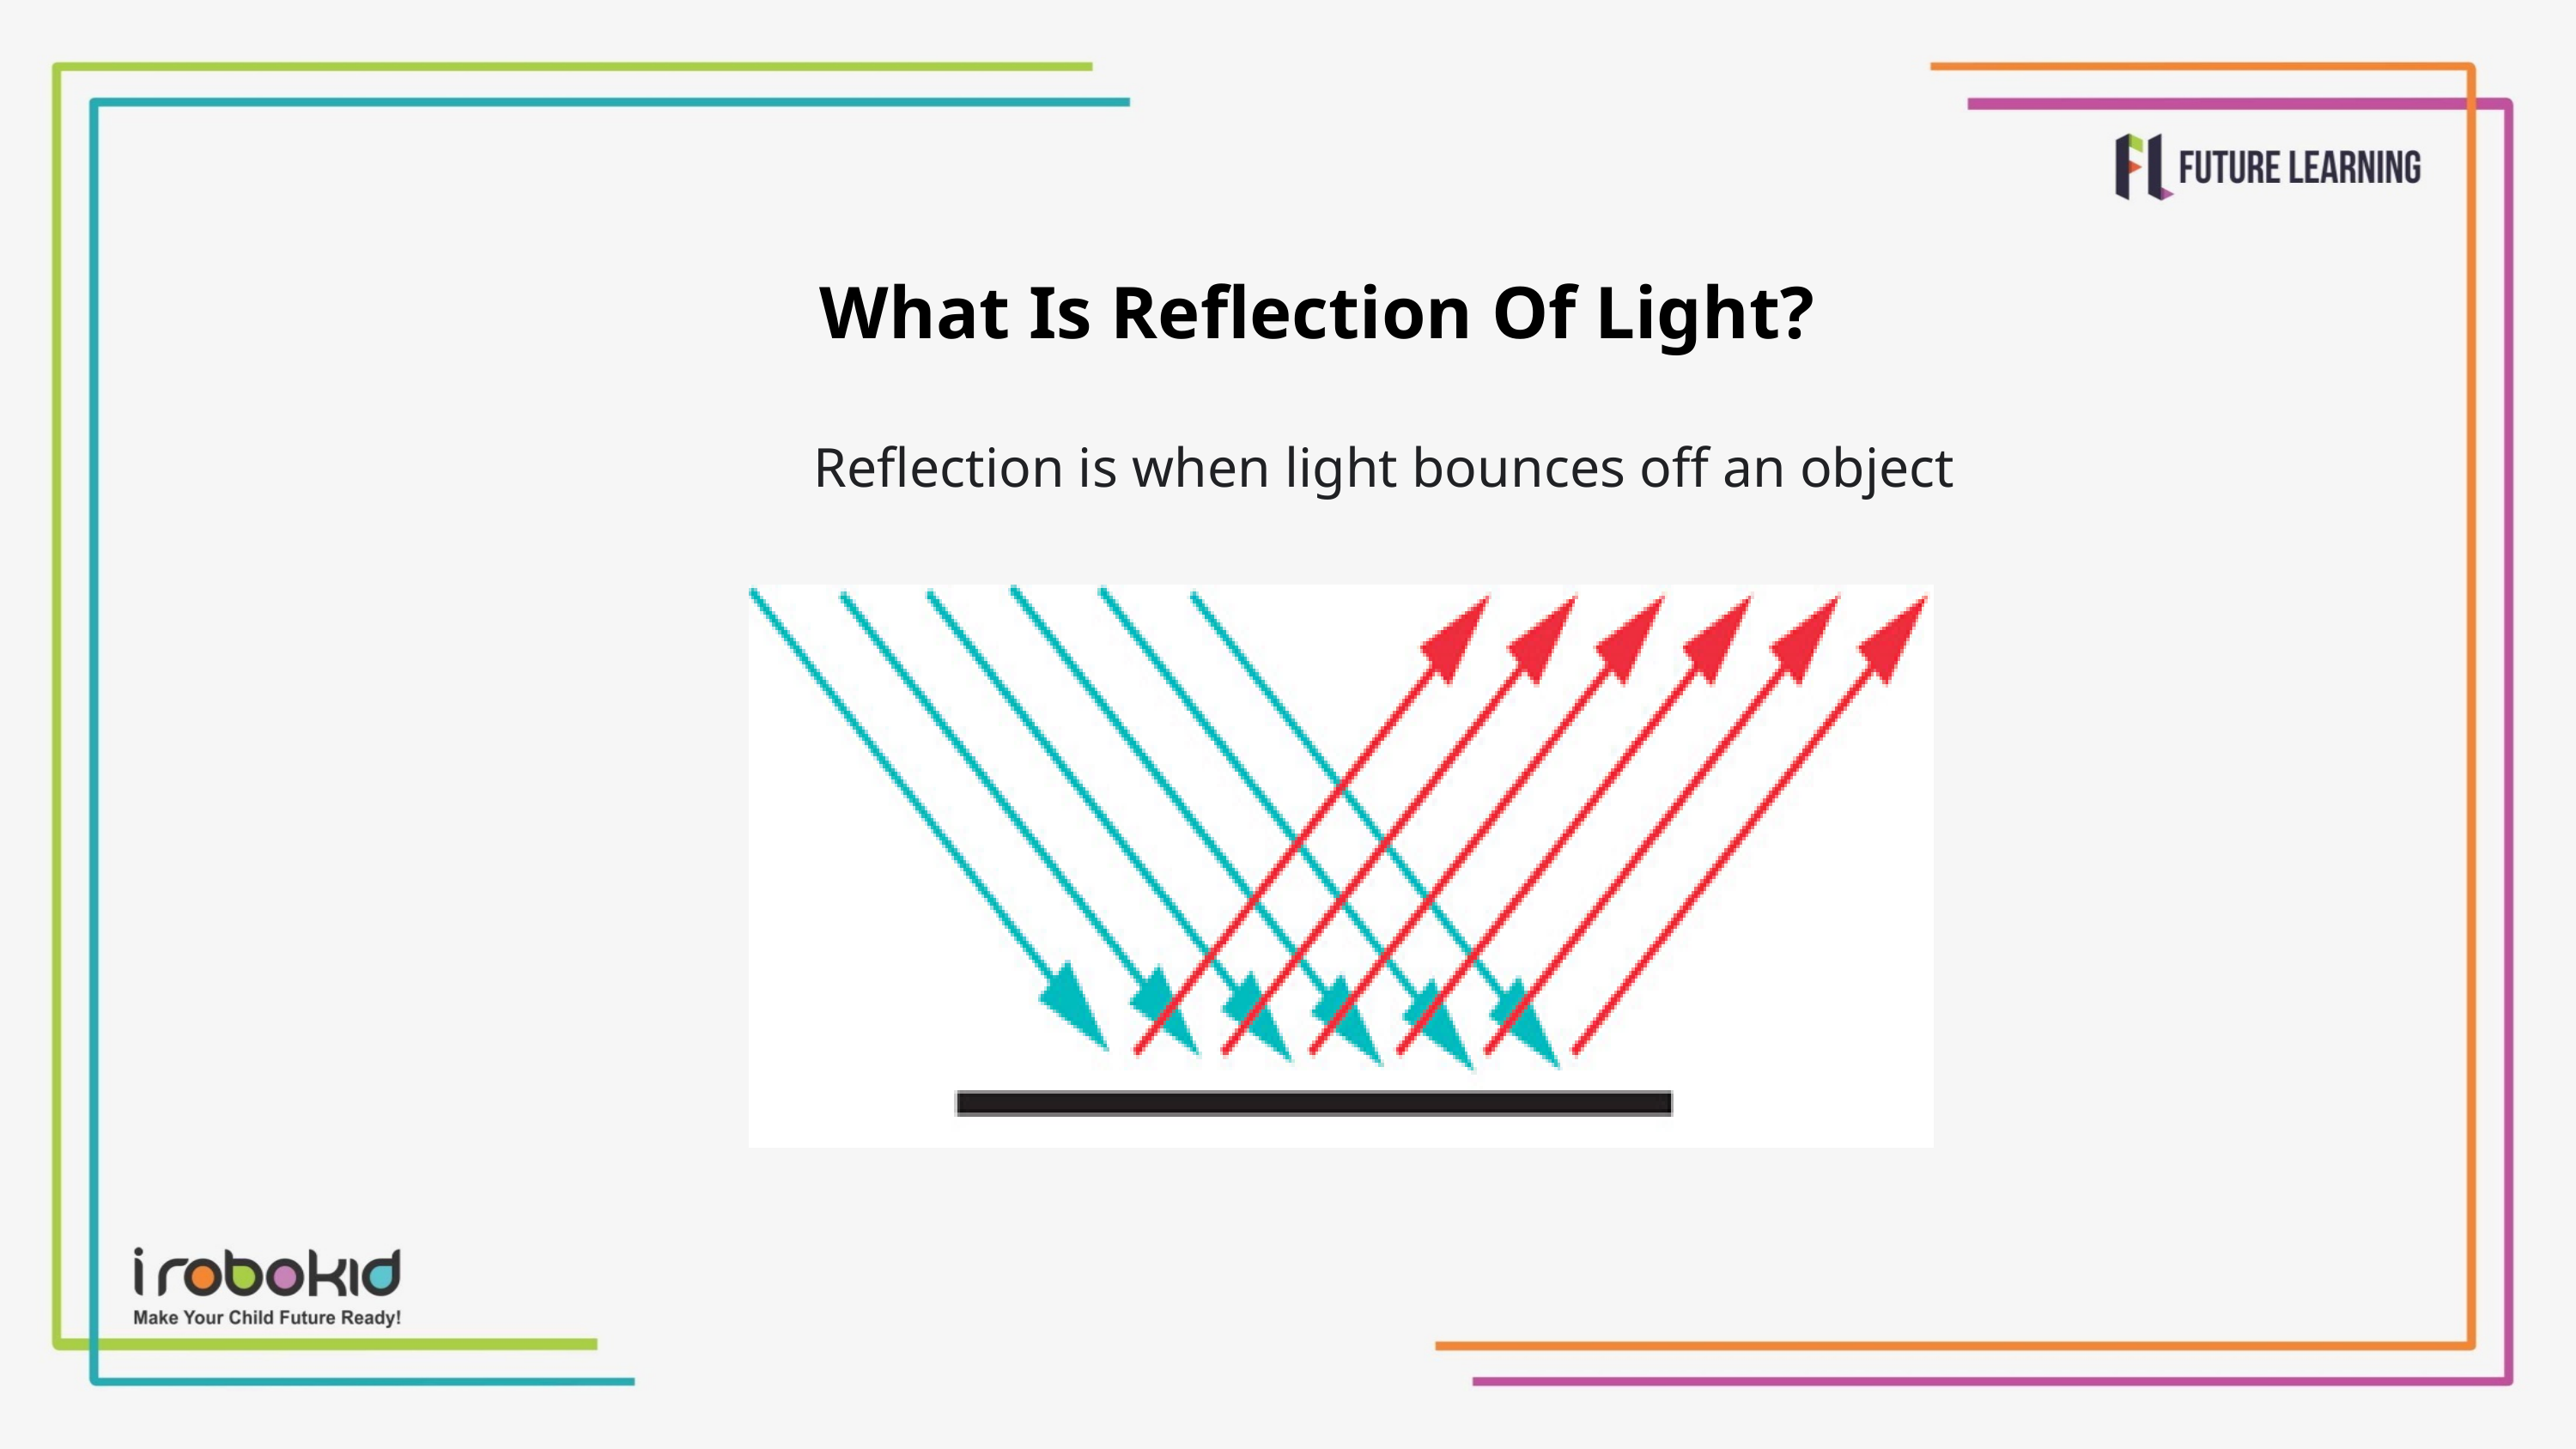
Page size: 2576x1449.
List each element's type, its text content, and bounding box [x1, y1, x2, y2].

text_box Reflection is when light bounces off an object [799, 426, 1975, 506]
picture [0, 0, 2576, 1449]
title What Is Reflection Of Light? [702, 193, 1934, 427]
